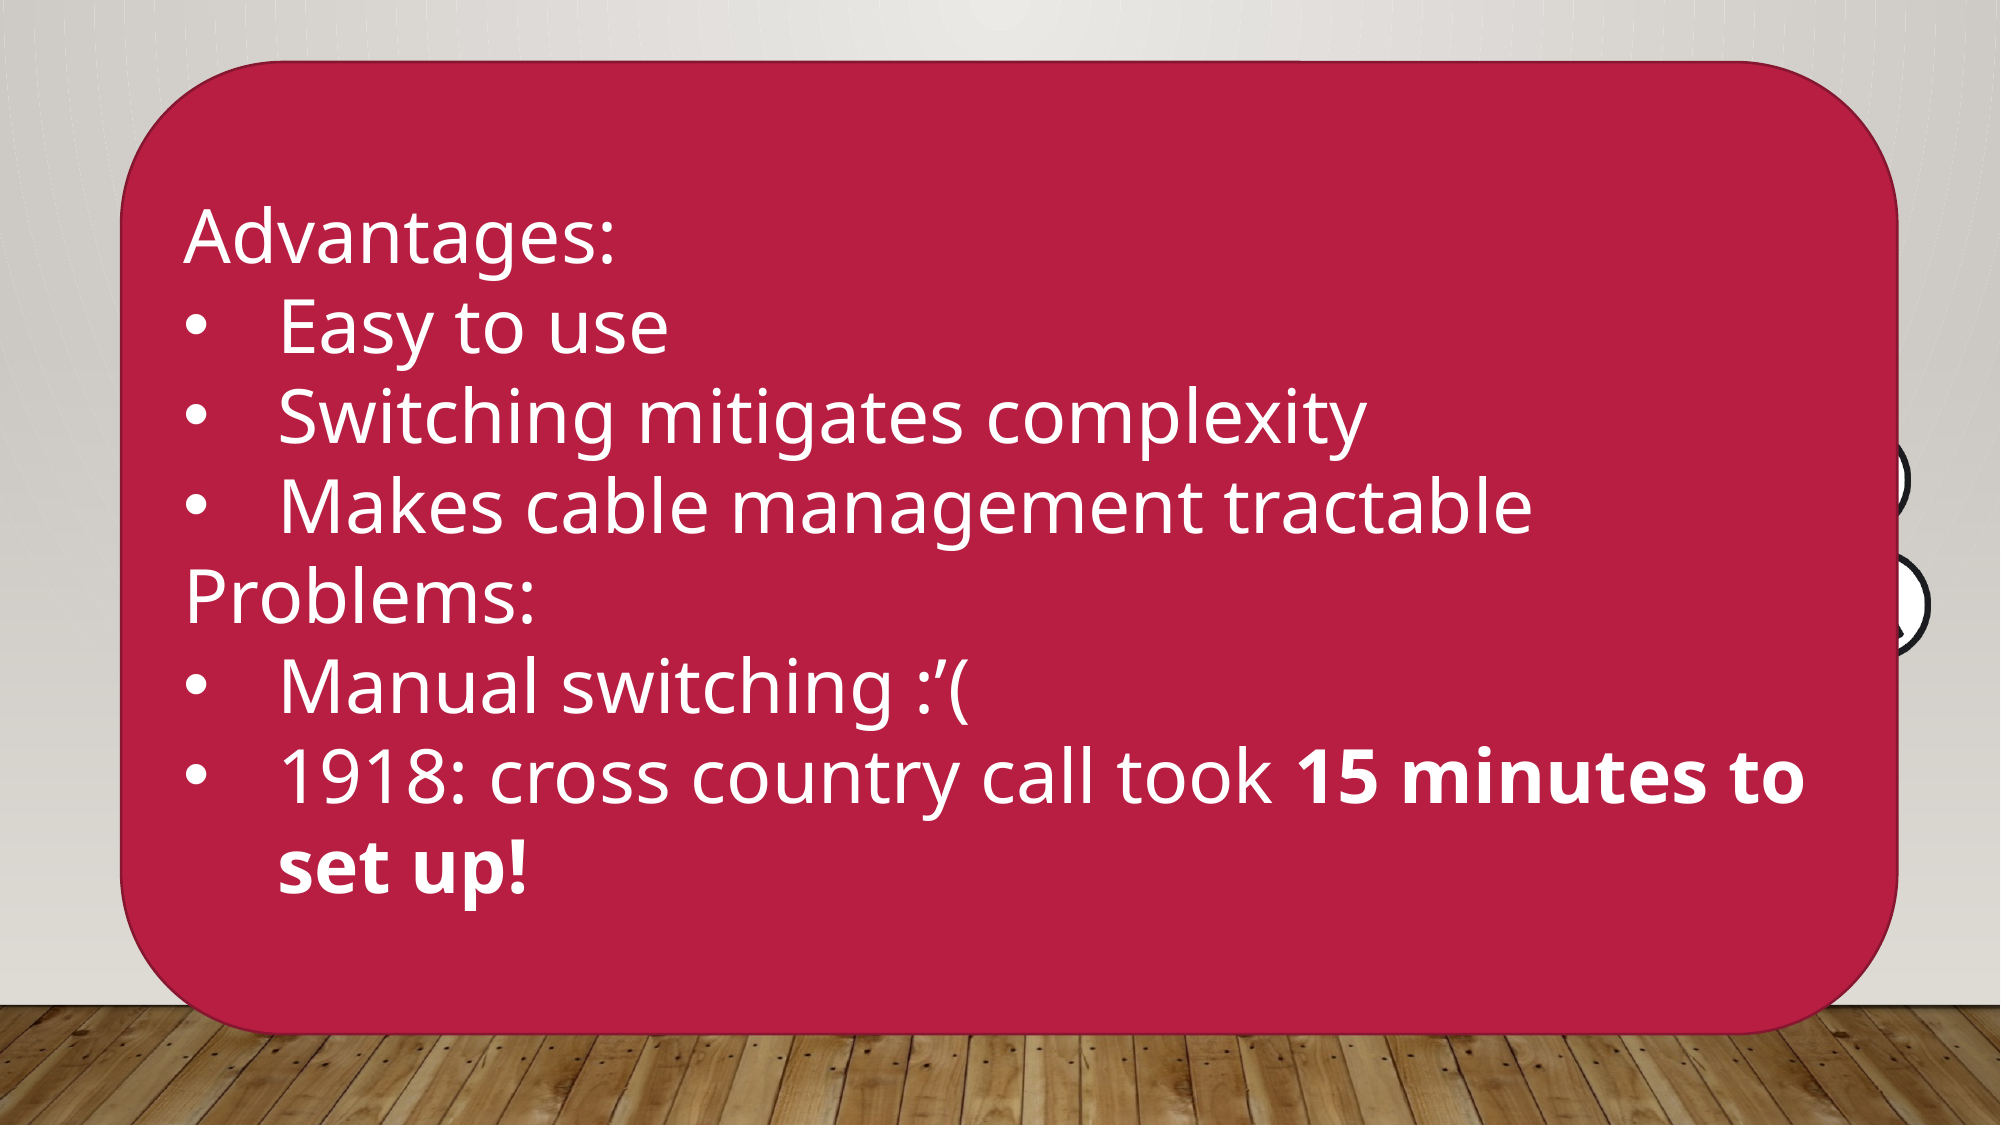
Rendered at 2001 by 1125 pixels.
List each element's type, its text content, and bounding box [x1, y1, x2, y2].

picture [0, 1005, 2000, 1125]
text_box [896, 366, 1932, 974]
text_box Advantages: Easy to use Switching mitigates complexity Makes cable management tractable Problems: Manual switching :’( 1918: cross country call took 15 minutes to set up! [119, 60, 1899, 1036]
